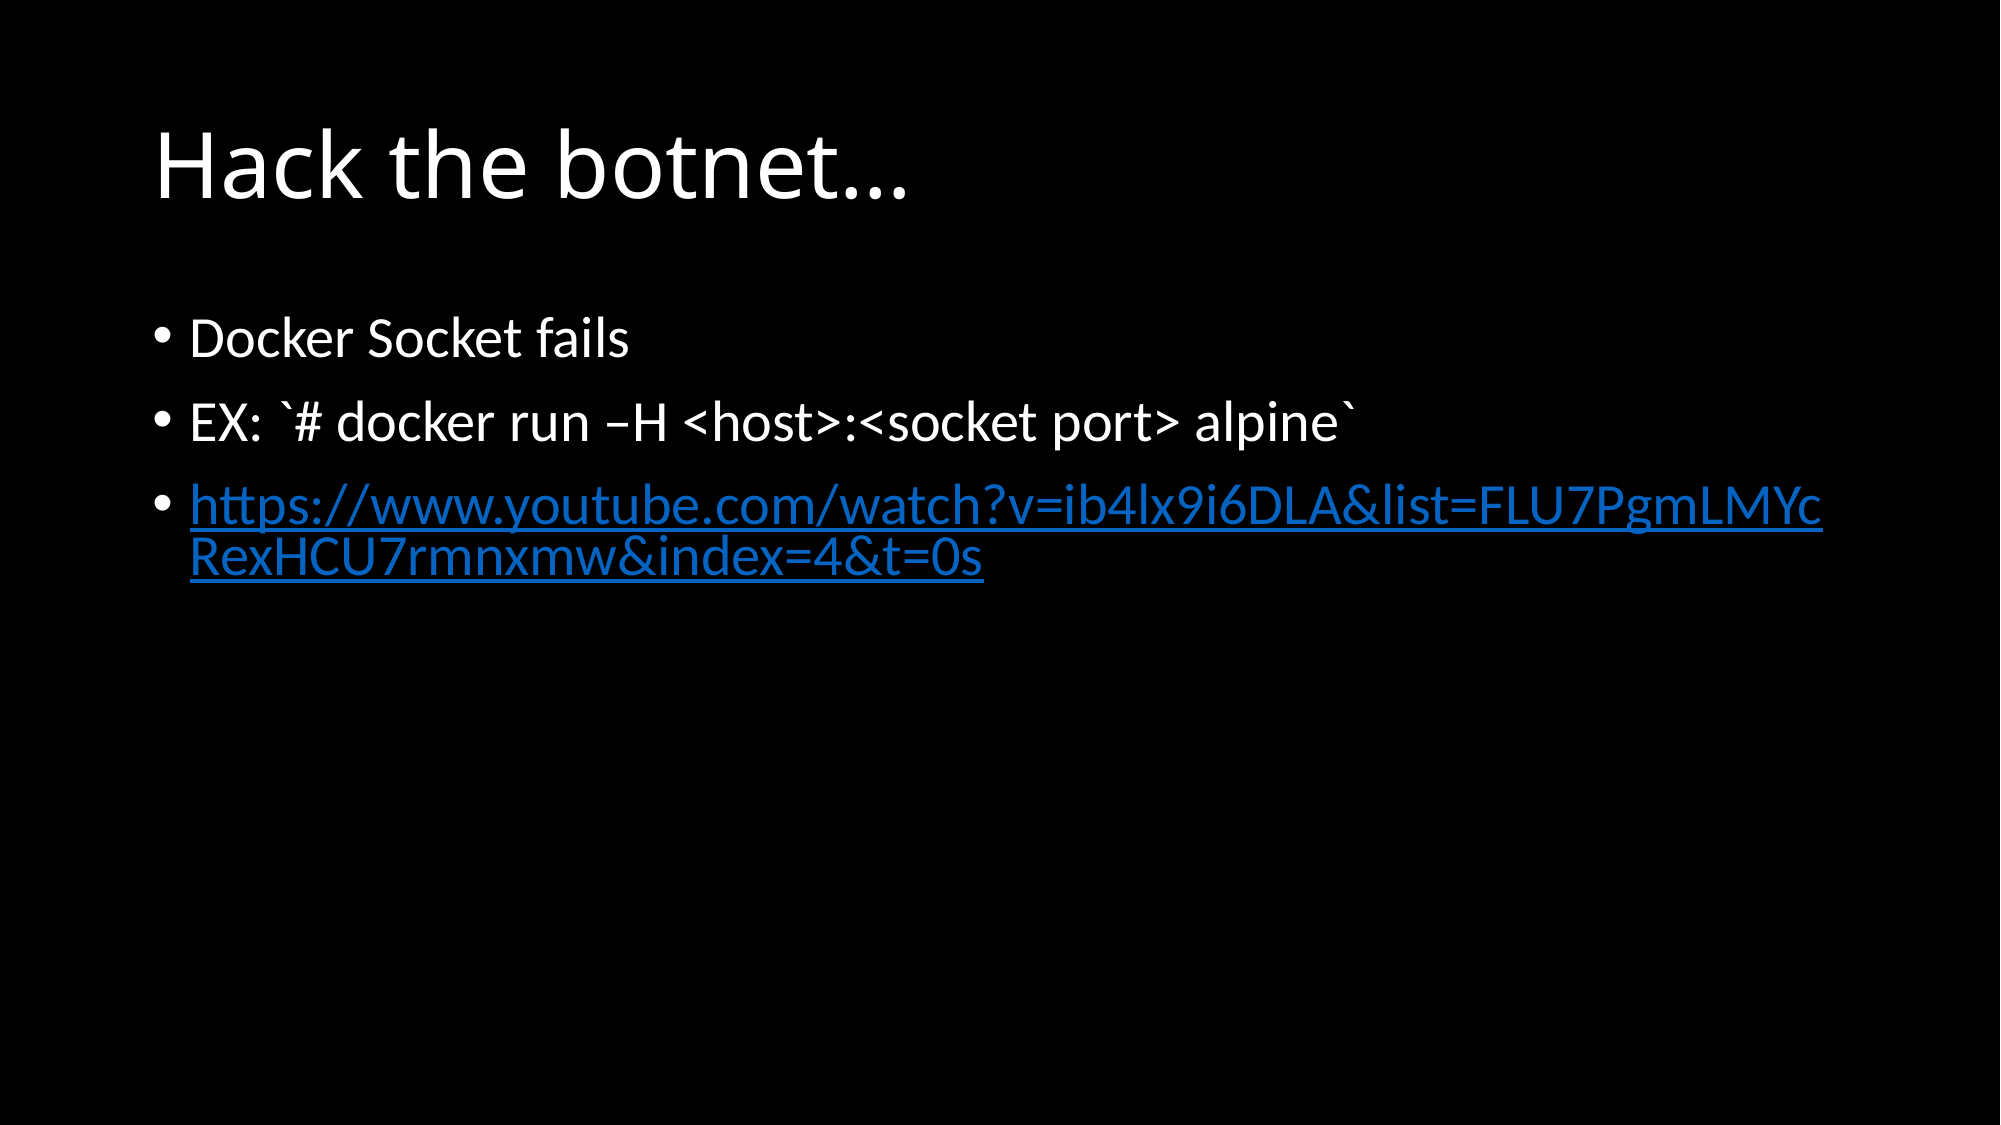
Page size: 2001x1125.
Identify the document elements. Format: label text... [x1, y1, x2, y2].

list Docker Socket fails EX: `# docker run –H <host>:<socket port> alpine` https://www.youtube.com/watch?v=ib4lx9i6DLA&list=FLU7PgmLMYcRexHCU7rmnxmw&index=4&t=0s [137, 299, 1863, 1014]
title Hack the botnet… [137, 59, 1863, 278]
